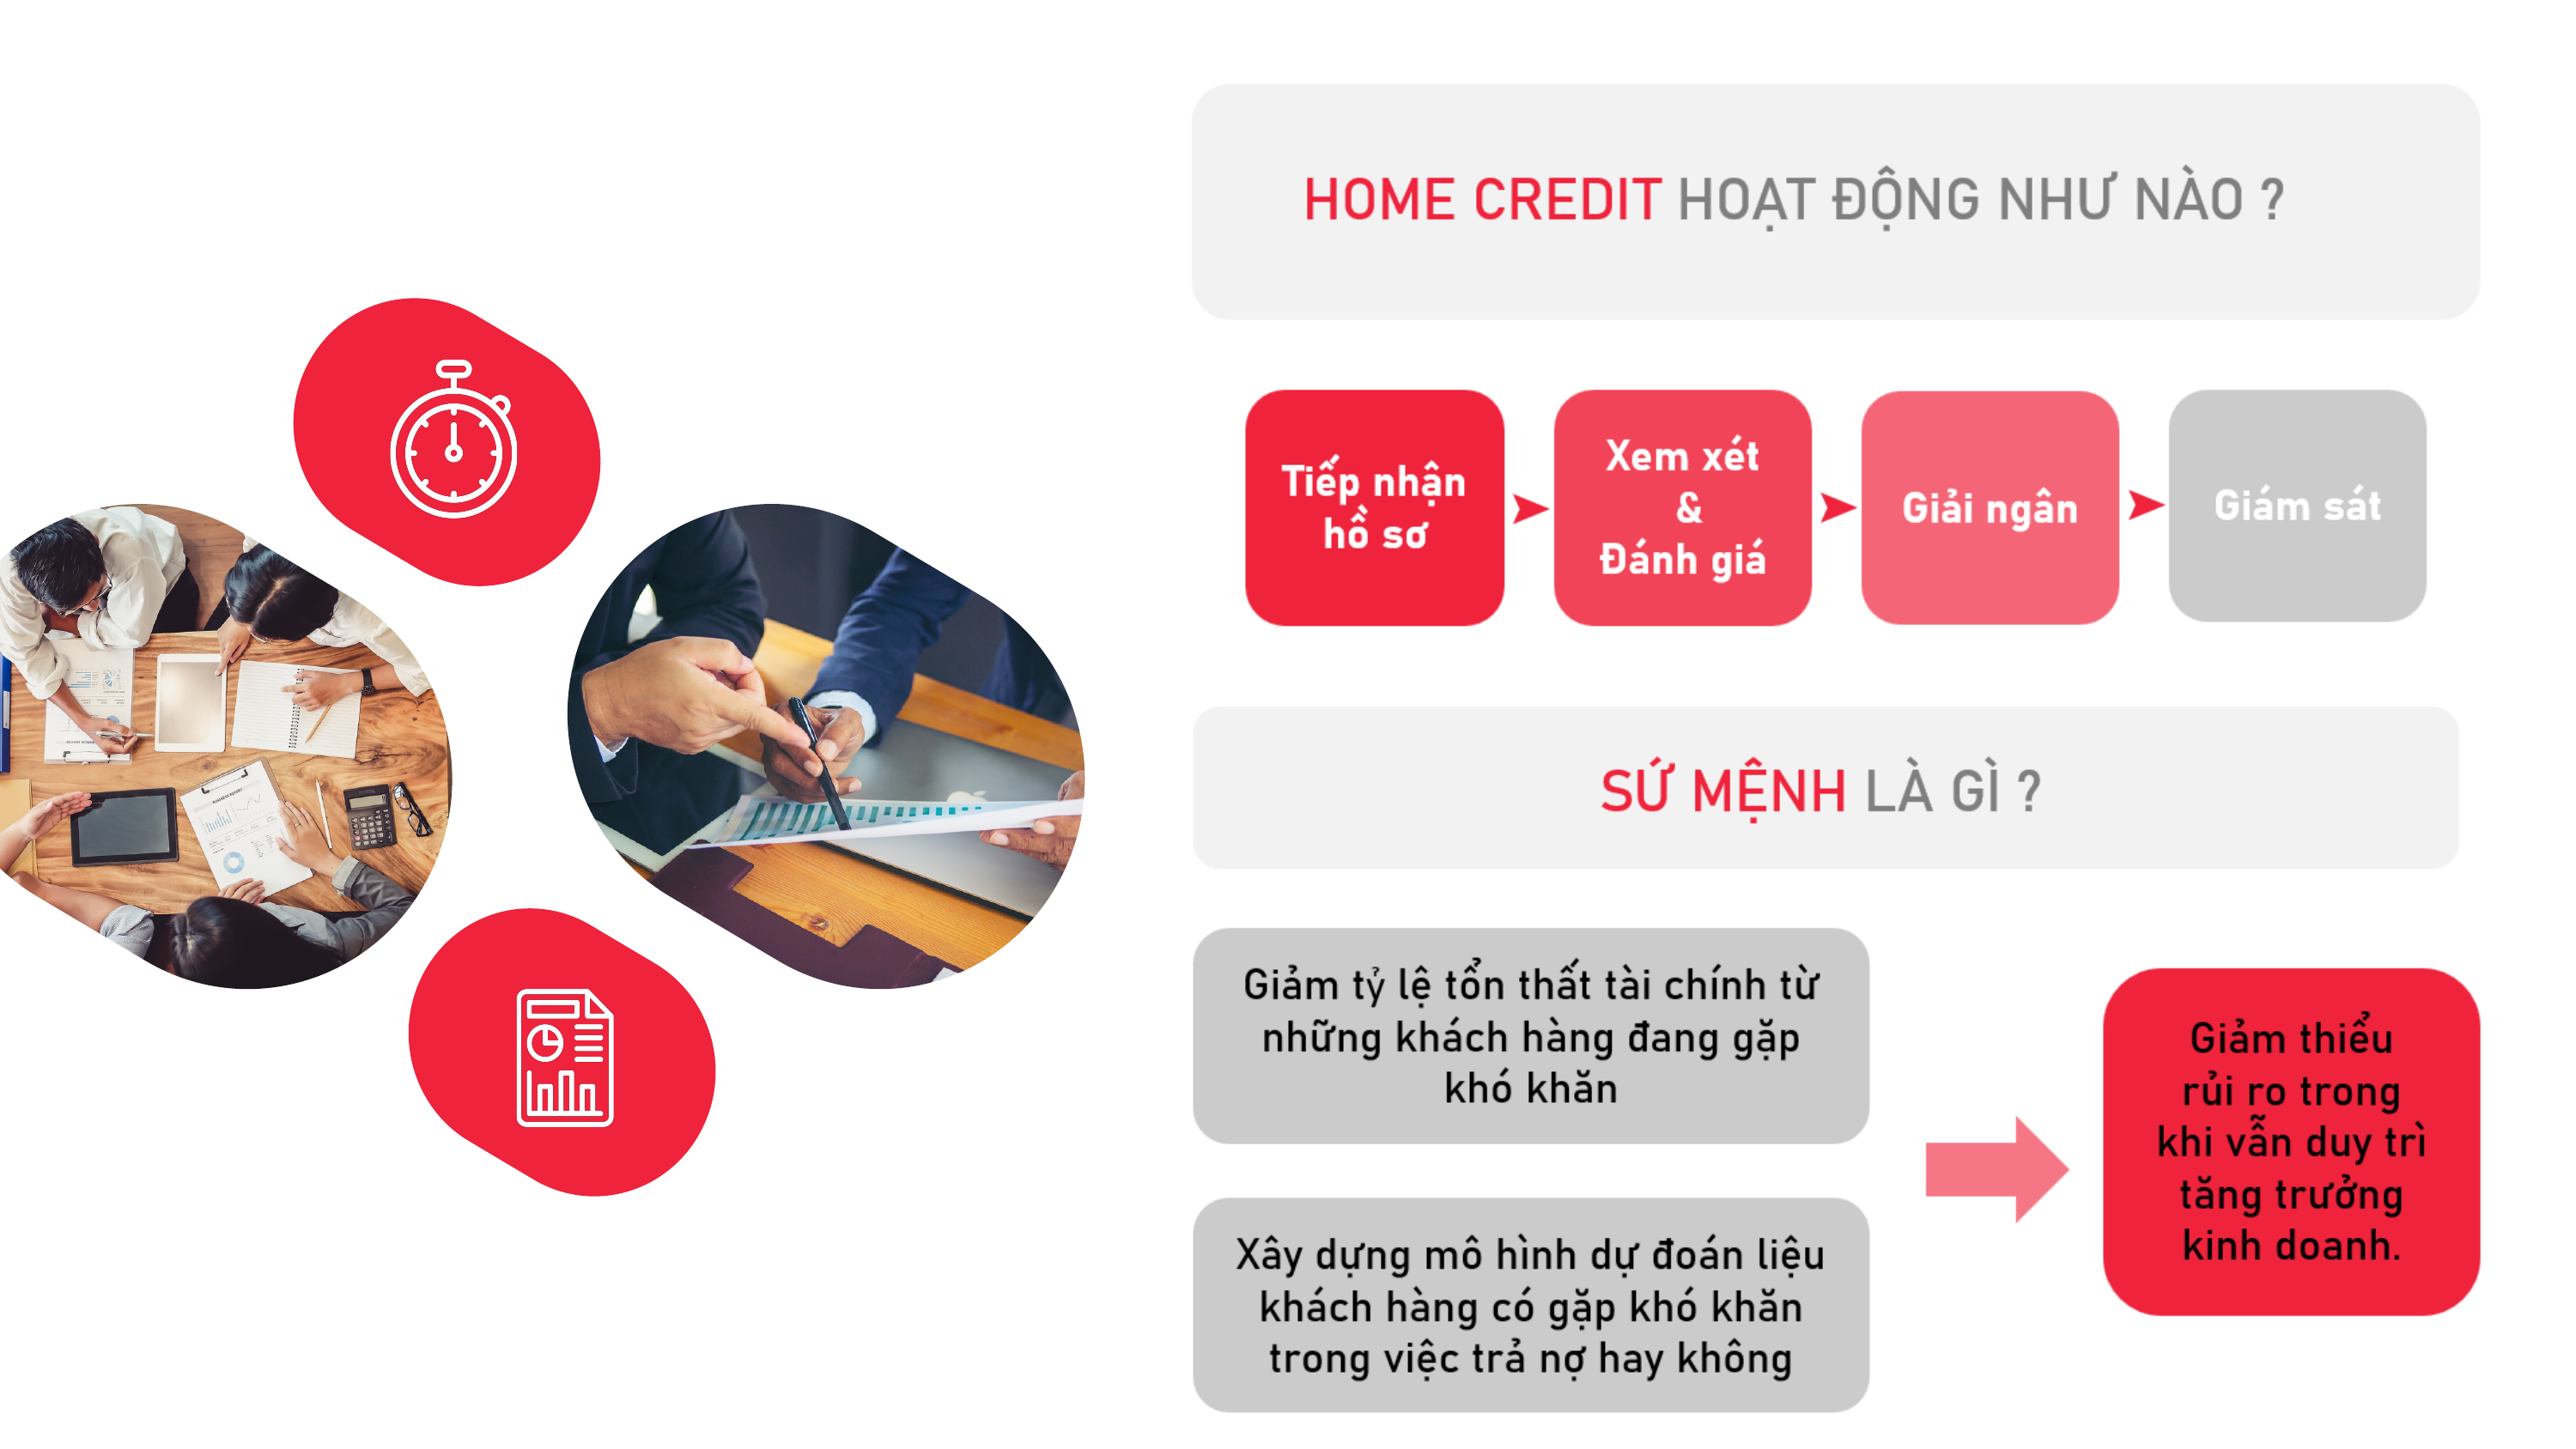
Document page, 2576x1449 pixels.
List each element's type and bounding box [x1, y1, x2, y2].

text_box [408, 908, 716, 1197]
text_box [293, 298, 601, 587]
picture [1156, 1, 2576, 1449]
text_box [0, 503, 453, 990]
text_box [567, 503, 1085, 990]
